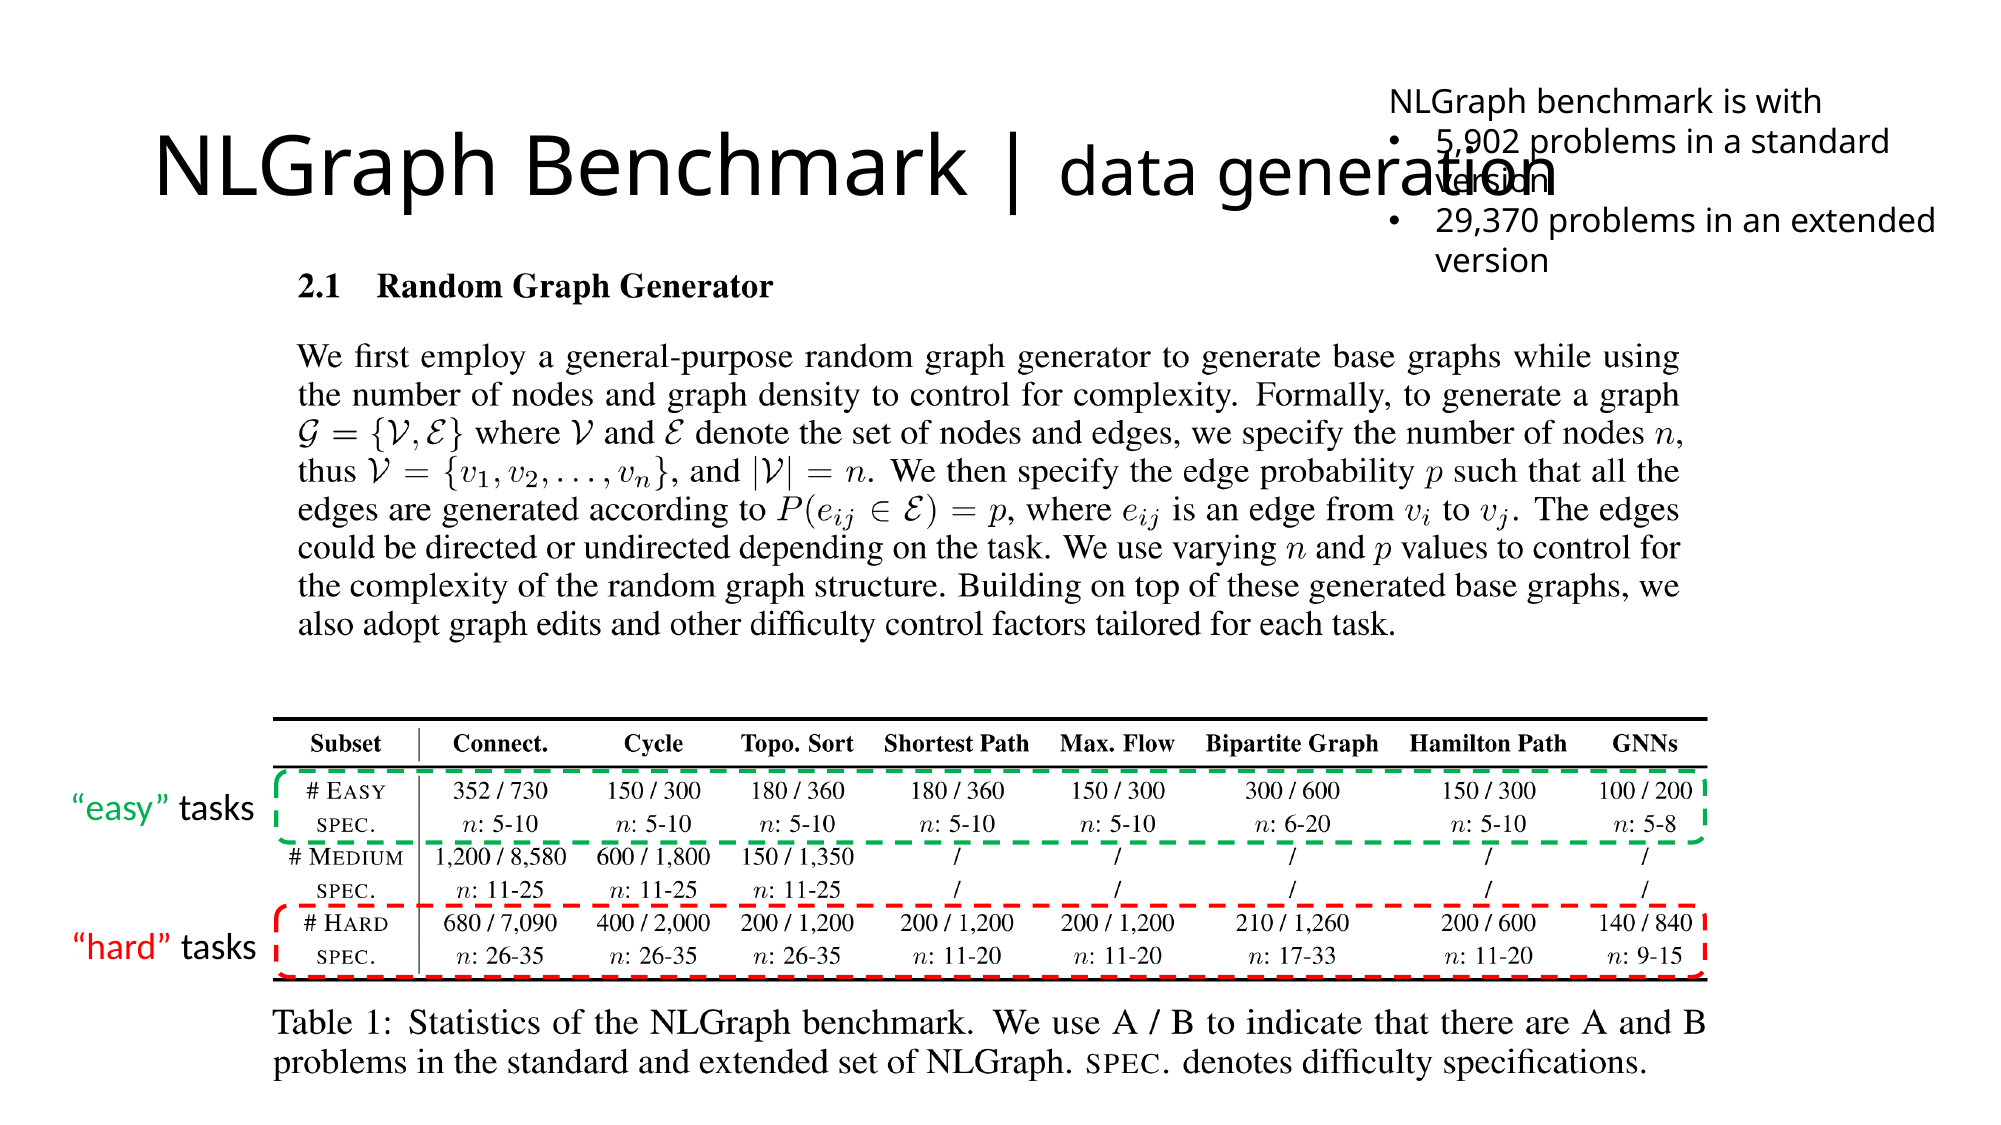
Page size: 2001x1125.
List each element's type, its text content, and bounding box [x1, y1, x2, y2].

text_box ﻿NLGraph benchmark is with 5,902 problems in a standard version 29,370 problems in an extended version [1373, 72, 2000, 287]
title NLGraph Benchmark | data generation [137, 59, 1863, 278]
text_box “easy” tasks [55, 775, 248, 836]
picture [276, 249, 1724, 655]
picture [248, 695, 1751, 1094]
text_box “hard” tasks [55, 914, 248, 975]
